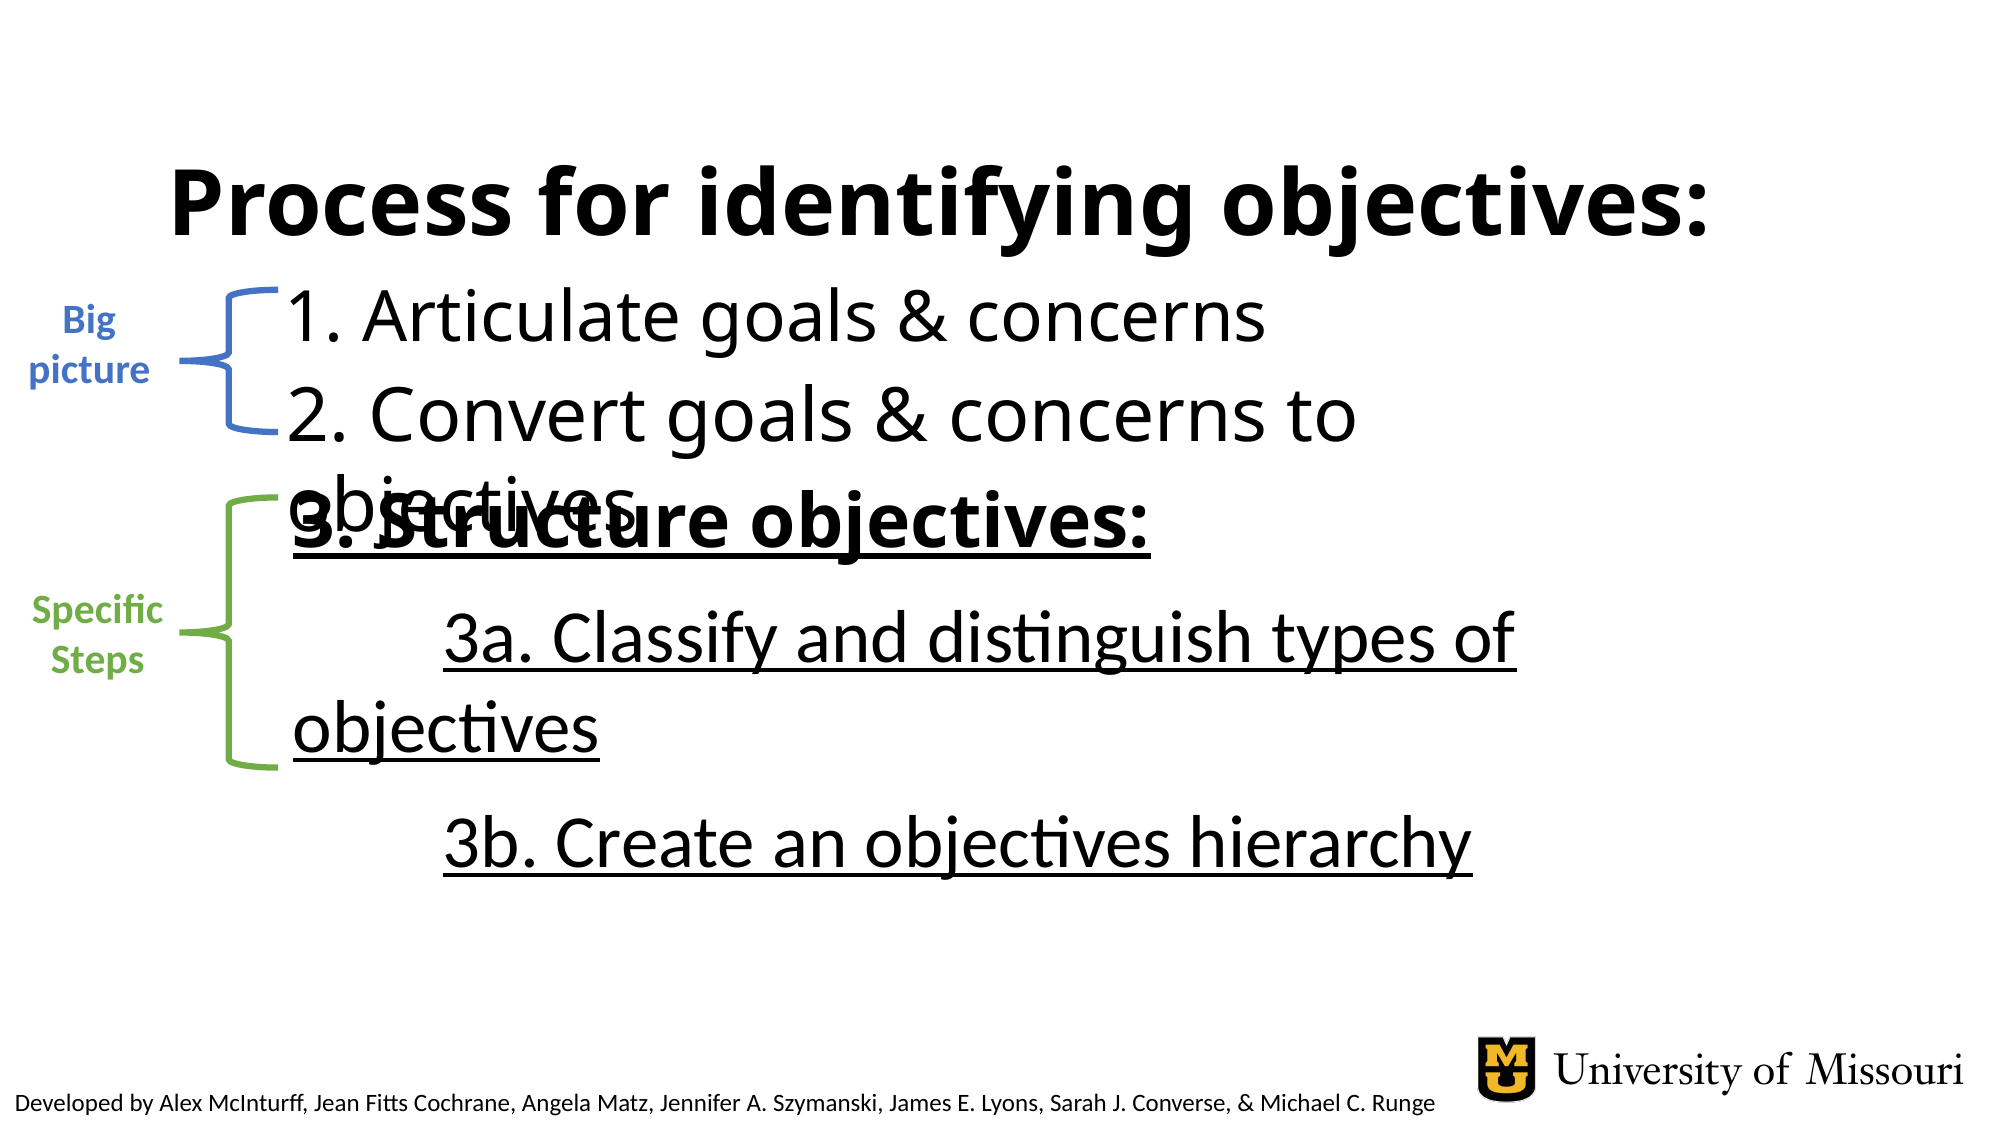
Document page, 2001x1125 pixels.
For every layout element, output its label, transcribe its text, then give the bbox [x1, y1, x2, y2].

text_box Process for identifying objectives: [153, 97, 1878, 315]
picture [1458, 1017, 1982, 1121]
text_box Developed by Alex McInturff, Jean Fitts Cochrane, Angela Matz, Jennifer A. Szymanski, James E. Lyons, Sarah J. Converse, & Michael C. Runge [0, 1079, 1463, 1125]
text_box [179, 496, 279, 769]
title 1. Articulate goals & concerns [279, 315, 1847, 364]
text_box [179, 289, 279, 433]
text_box Specific Steps [16, 574, 179, 690]
text_box Big picture [13, 284, 166, 400]
text_box 3. Structure objectives: 3a. Classify and distinguish types of objectives 3b. Create an objectives hierarchy [278, 465, 1786, 890]
text_box 2. Convert goals & concerns to objectives [271, 359, 1692, 496]
